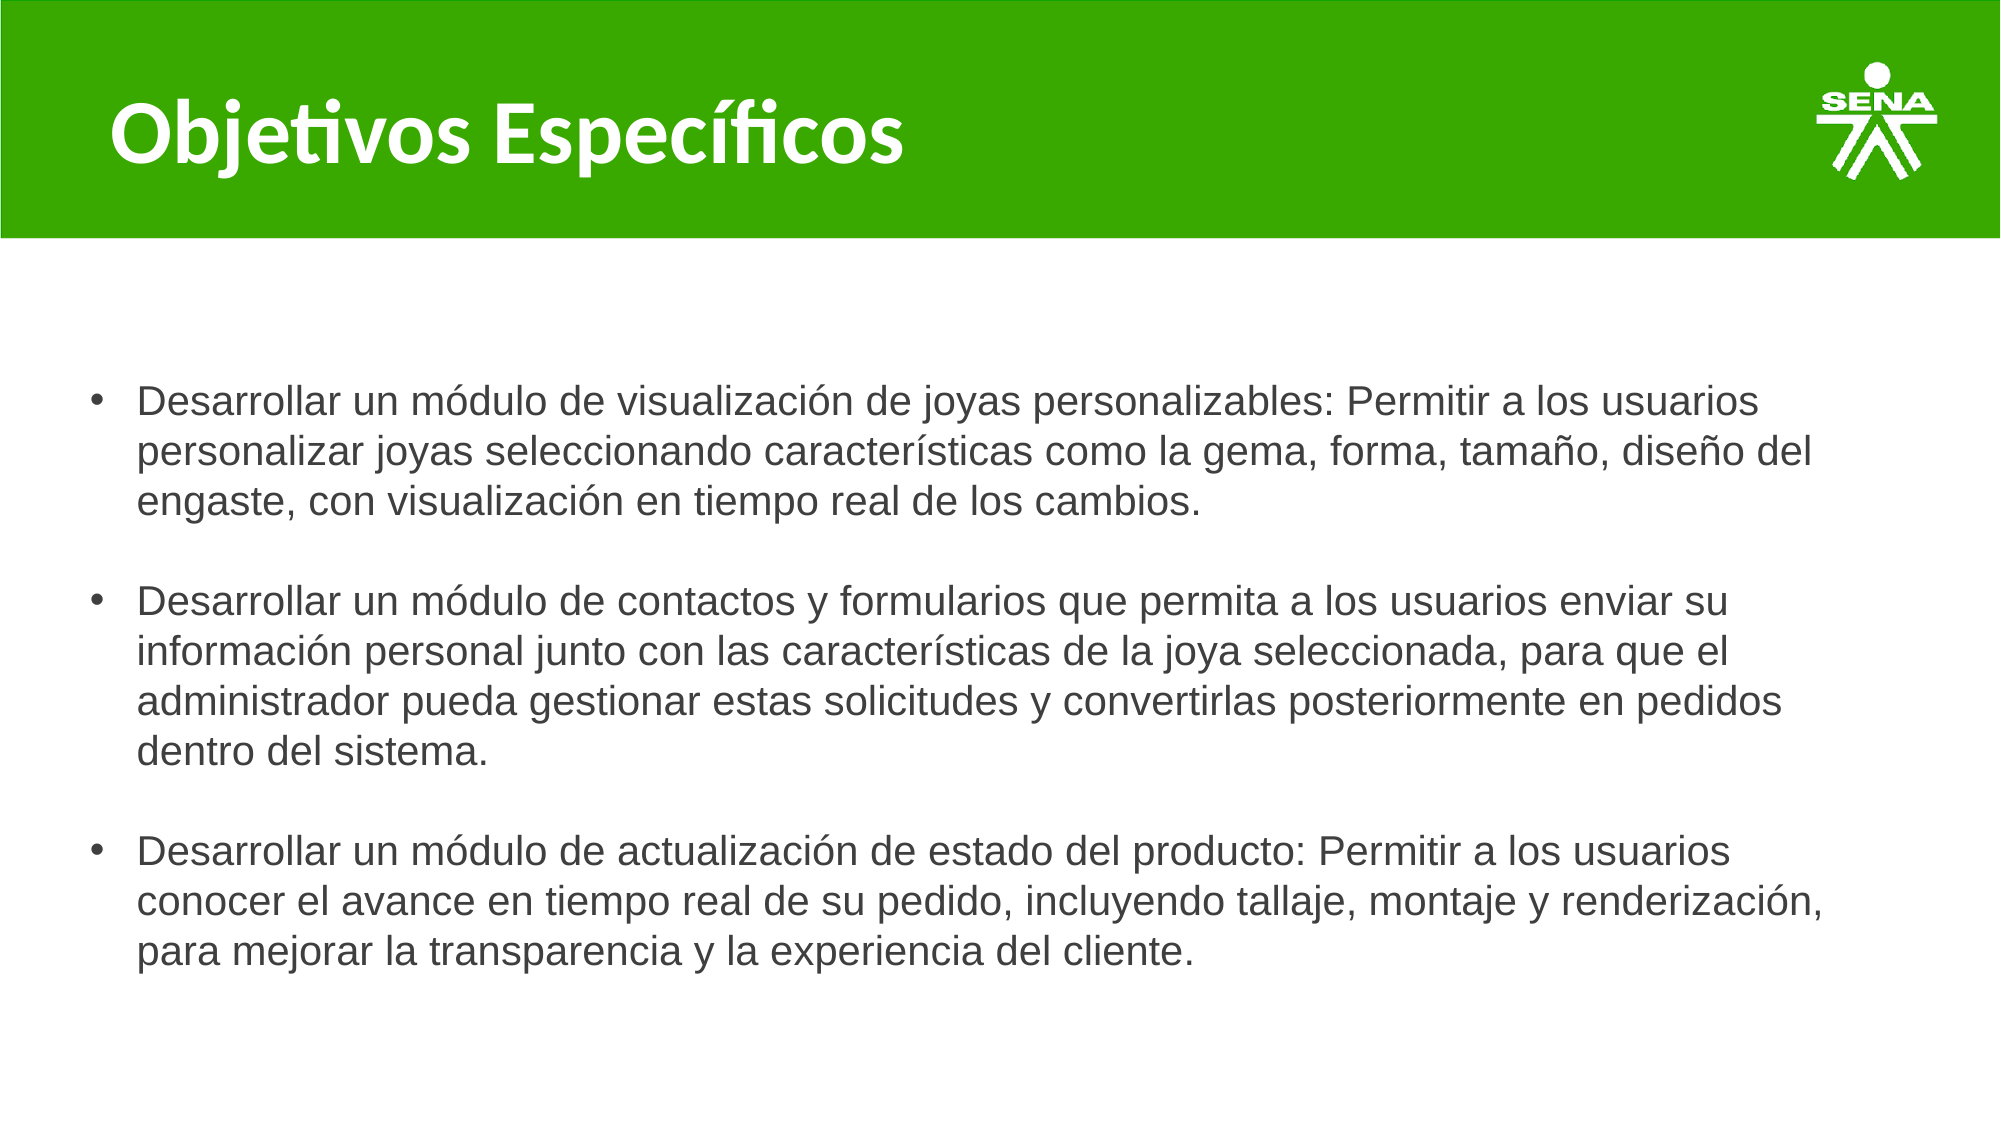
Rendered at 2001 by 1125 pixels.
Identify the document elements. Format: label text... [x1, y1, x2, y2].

picture [0, 0, 2001, 1125]
text_box Desarrollar un módulo de visualización de joyas personalizables: Permitir a los usuarios personalizar joyas seleccionando características como la gema, forma, tamaño, diseño del engaste, con visualización en tiempo real de los cambios. Desarrollar un módulo de contactos y formularios que permita a los usuarios enviar su información personal junto con las características de la joya seleccionada, para que el administrador pueda gestionar estas solicitudes y convertirlas posteriormente en pedidos dentro del sistema. Desarrollar un módulo de actualización de estado del producto: Permitir a los usuarios conocer el avance en tiempo real de su pedido, incluyendo tallaje, montaje y renderización, para mejorar la transparencia y la experiencia del cliente. [74, 358, 1872, 1079]
title Objetivos Específicos [74, 18, 1800, 236]
